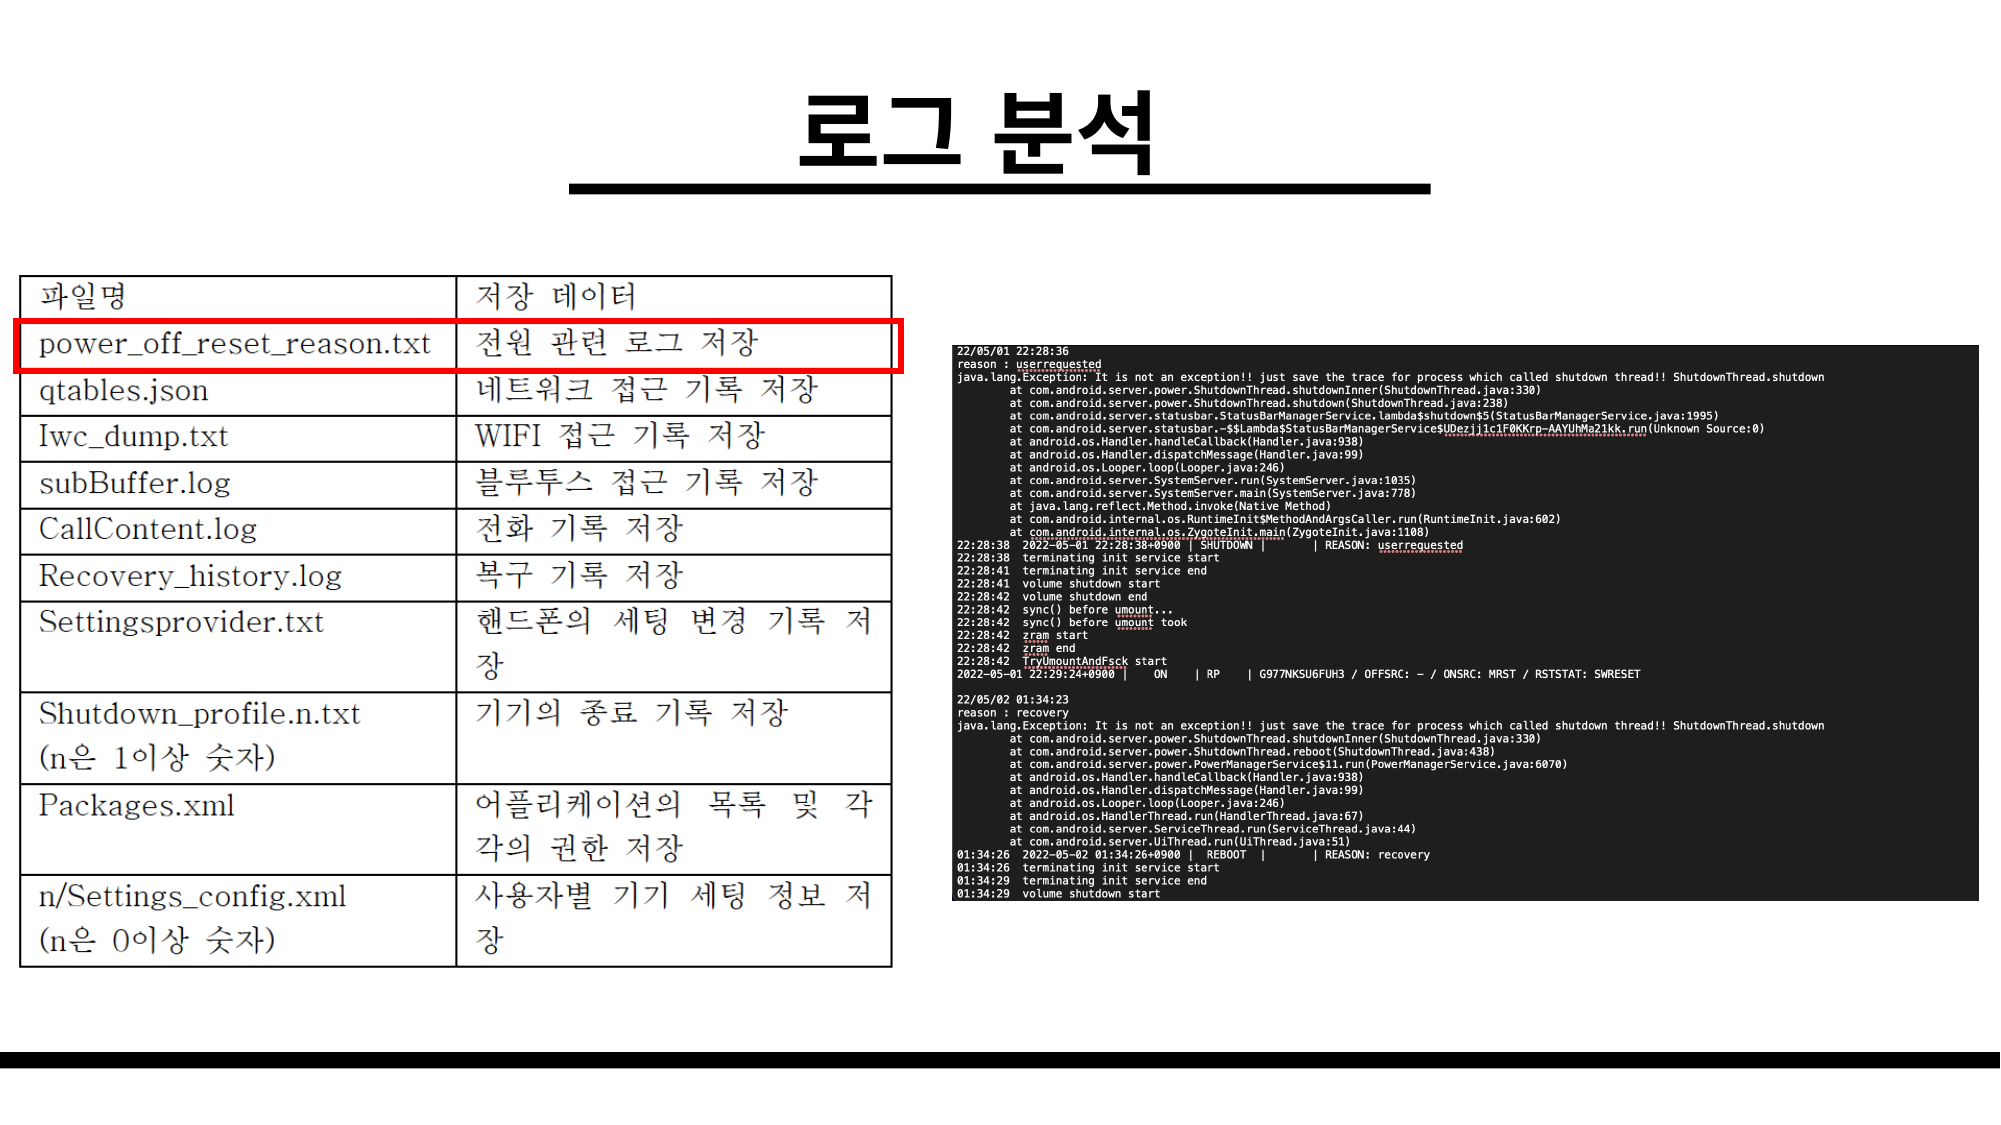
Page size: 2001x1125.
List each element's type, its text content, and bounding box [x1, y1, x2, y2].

picture [15, 274, 902, 973]
text_box [568, 183, 1432, 195]
text_box [0, 1051, 2000, 1069]
picture [952, 345, 1979, 901]
text_box 로그 분석 [781, 68, 1175, 193]
